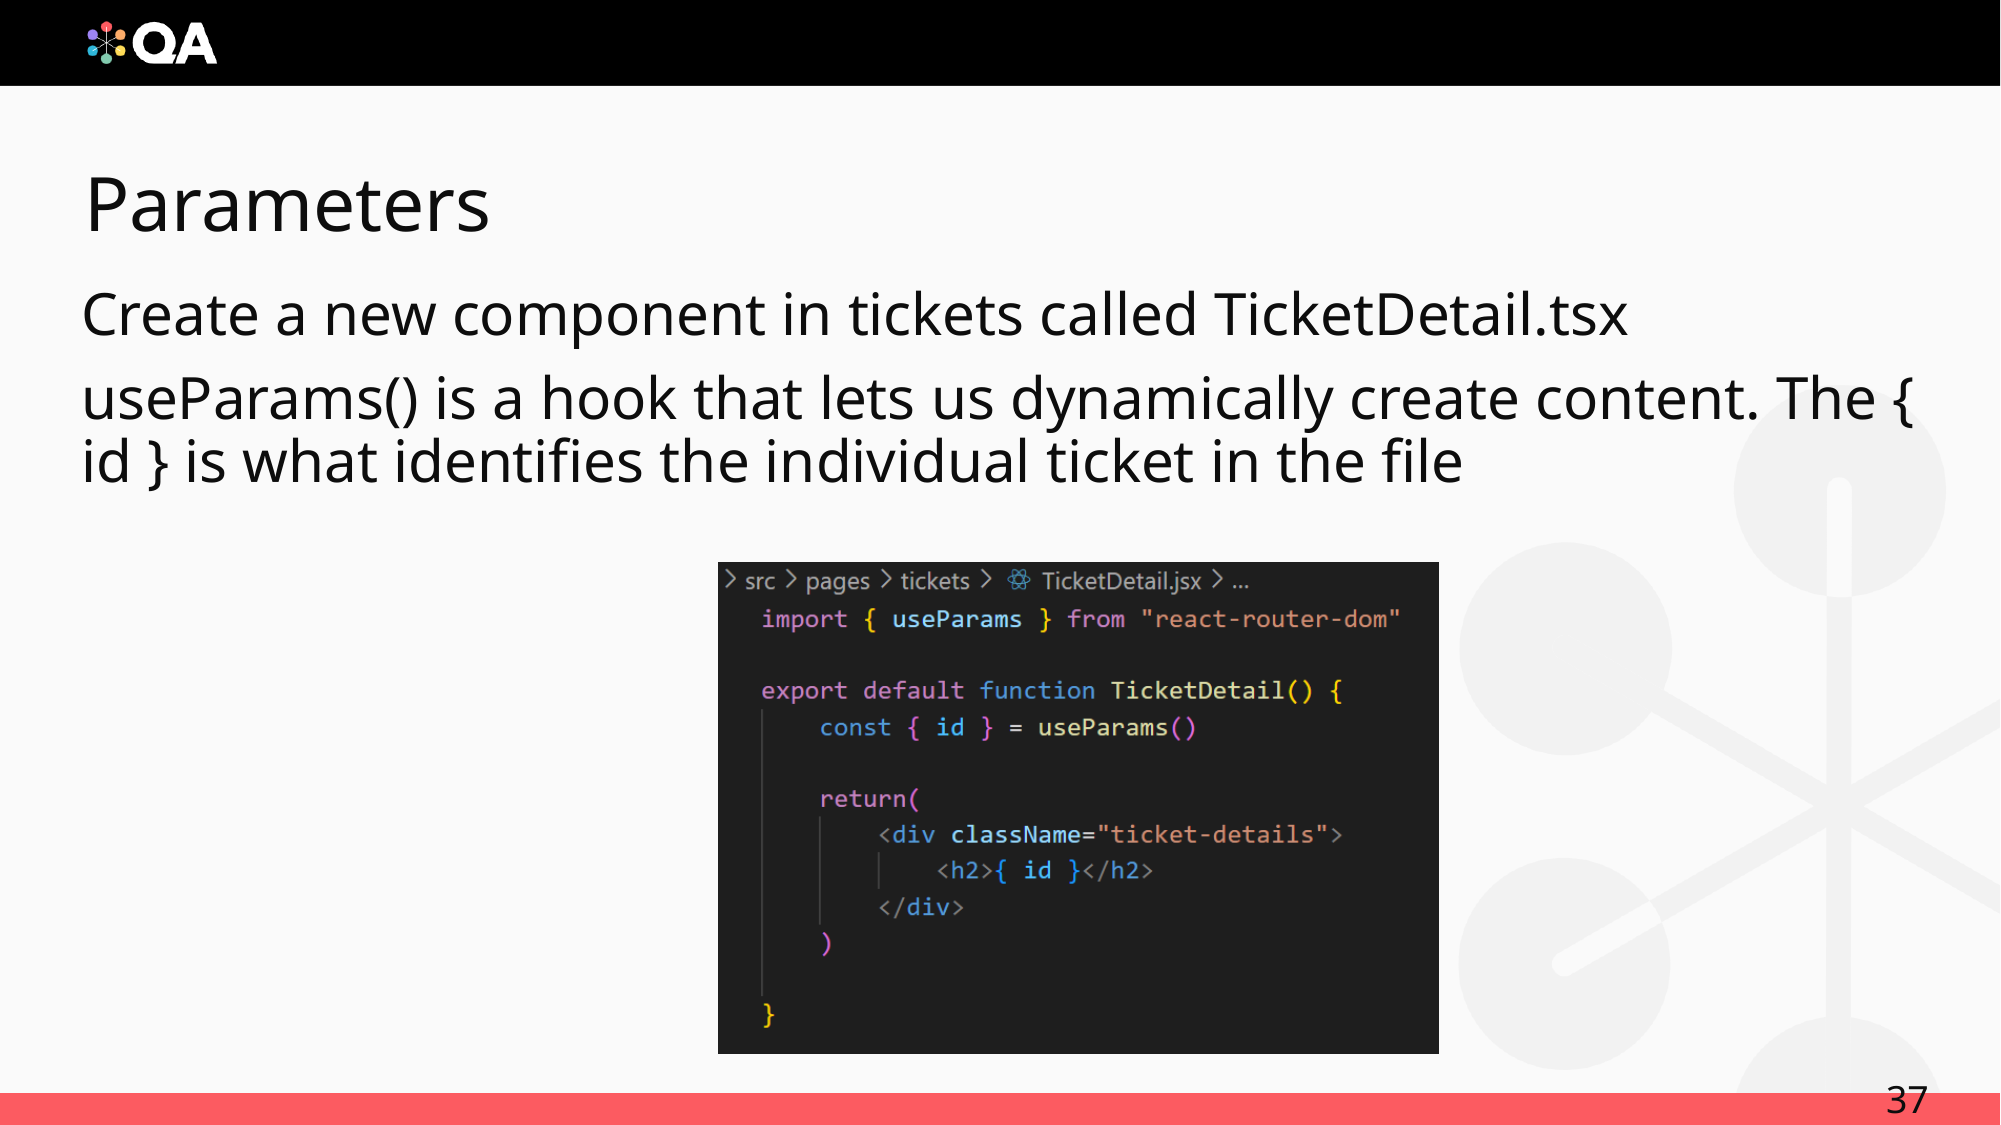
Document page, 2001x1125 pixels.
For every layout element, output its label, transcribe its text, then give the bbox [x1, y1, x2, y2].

picture [718, 561, 1439, 1054]
list Create a new component in tickets called TicketDetail.tsx useParams() is a hook that lets us dynamically create content. The { id } is what identifies the individual ticket in the file [81, 277, 1919, 1125]
title Parameters [84, 159, 1916, 277]
picture [0, 0, 2001, 1125]
slide_number 37 [1871, 1068, 2000, 1098]
